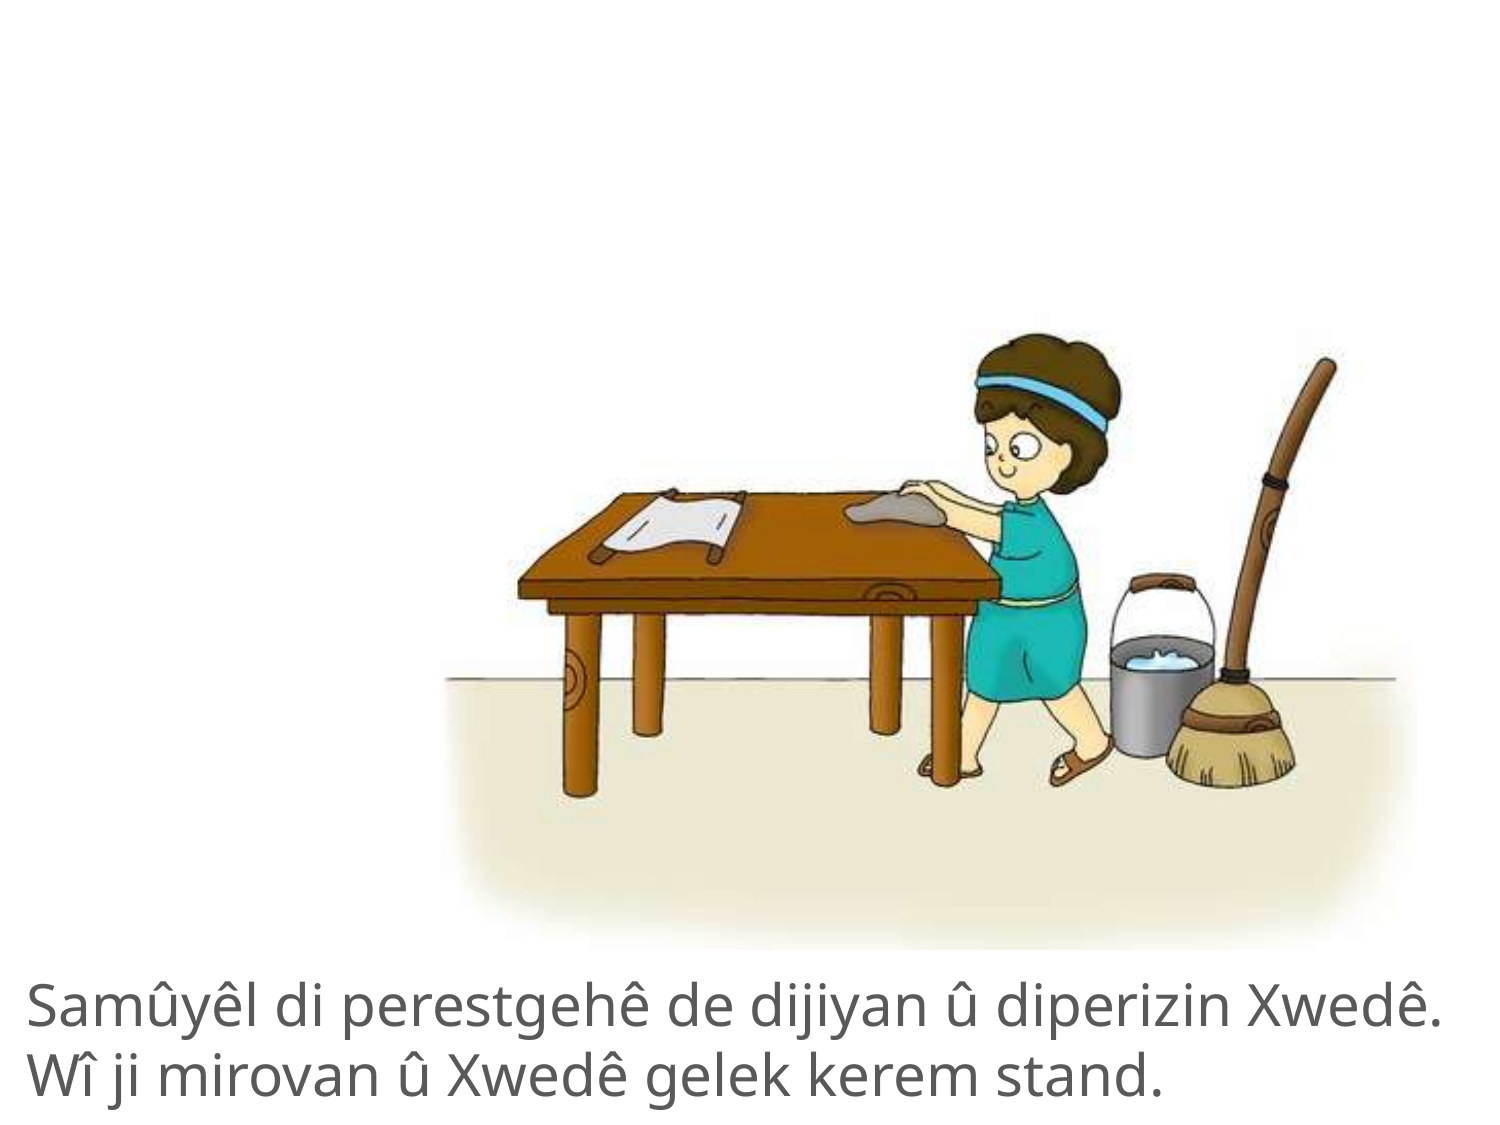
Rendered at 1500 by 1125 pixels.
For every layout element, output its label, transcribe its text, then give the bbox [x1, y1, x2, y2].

picture [80, 1, 1418, 950]
text_box Samûyêl di perestgehê de dijiyan û diperizin Xwedê. Wî ji mirovan û Xwedê gelek kerem stand. [11, 961, 1498, 1116]
